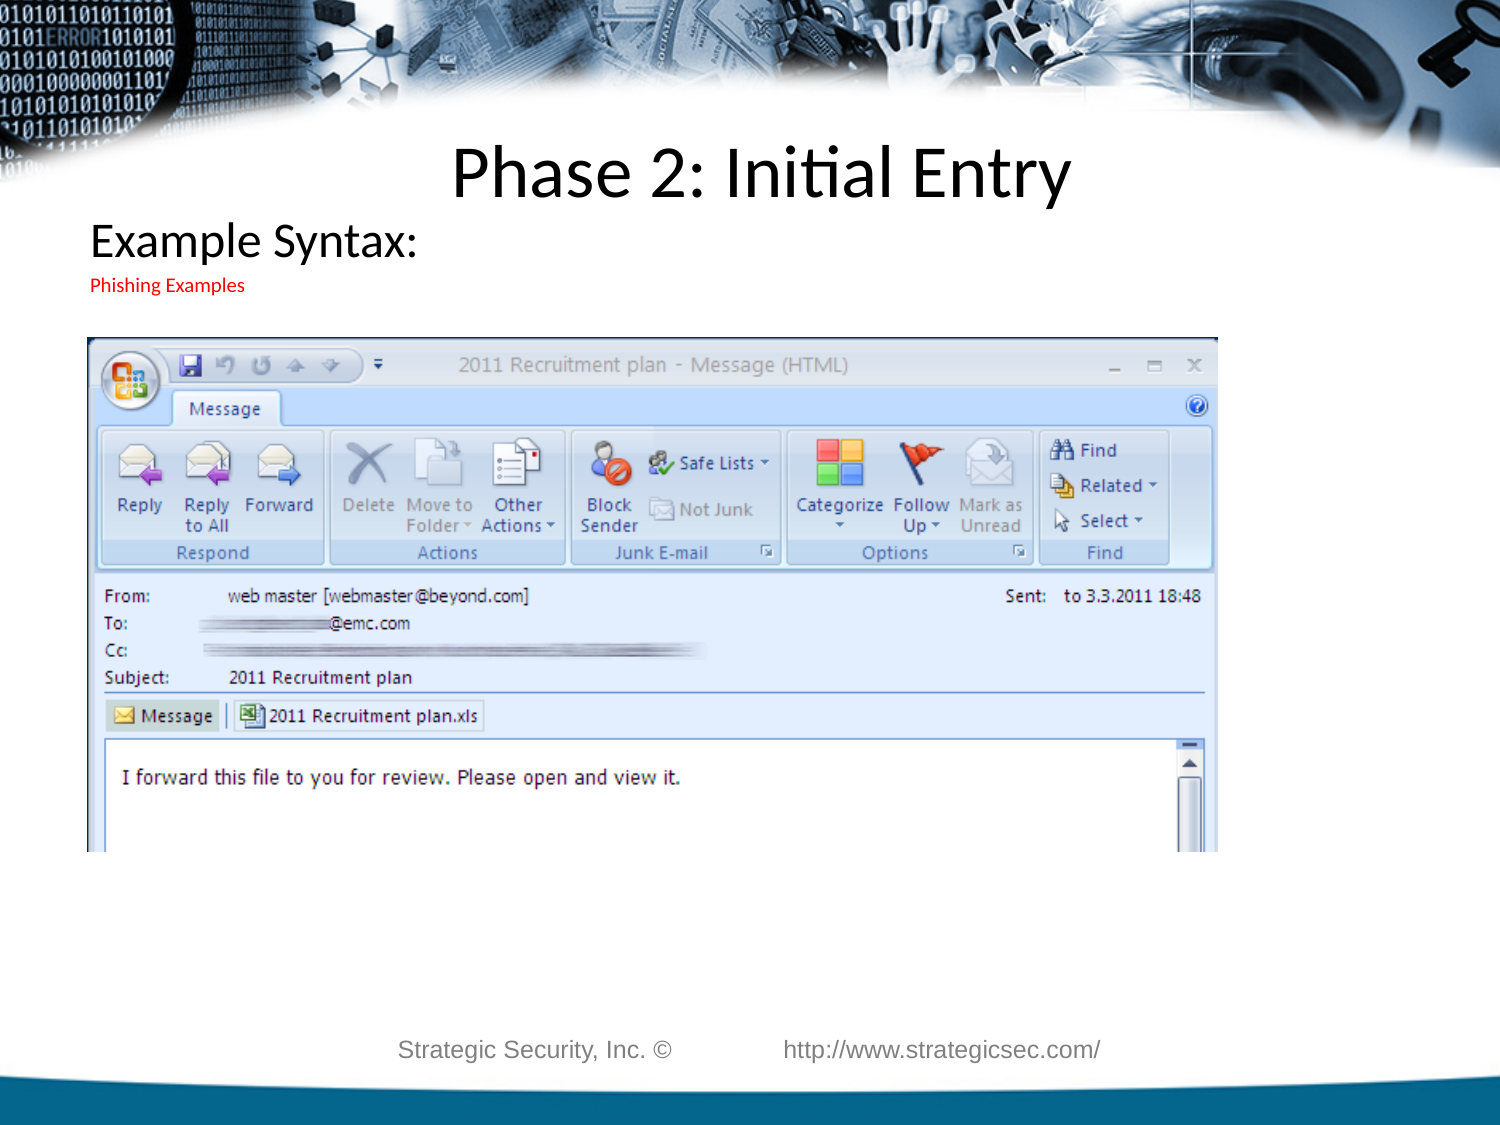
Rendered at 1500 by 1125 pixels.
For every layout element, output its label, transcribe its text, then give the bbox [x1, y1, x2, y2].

picture [0, 1048, 1500, 1093]
picture [1061, 1048, 1069, 1057]
picture [936, 1051, 943, 1057]
title Phase 2: Initial Entry [87, 24, 1438, 188]
list Example Syntax: Phishing Examples [75, 200, 1450, 1038]
picture [0, 0, 1500, 236]
picture [550, 1048, 556, 1057]
picture [432, 1051, 439, 1057]
picture [87, 337, 1218, 852]
picture [815, 1048, 822, 1057]
